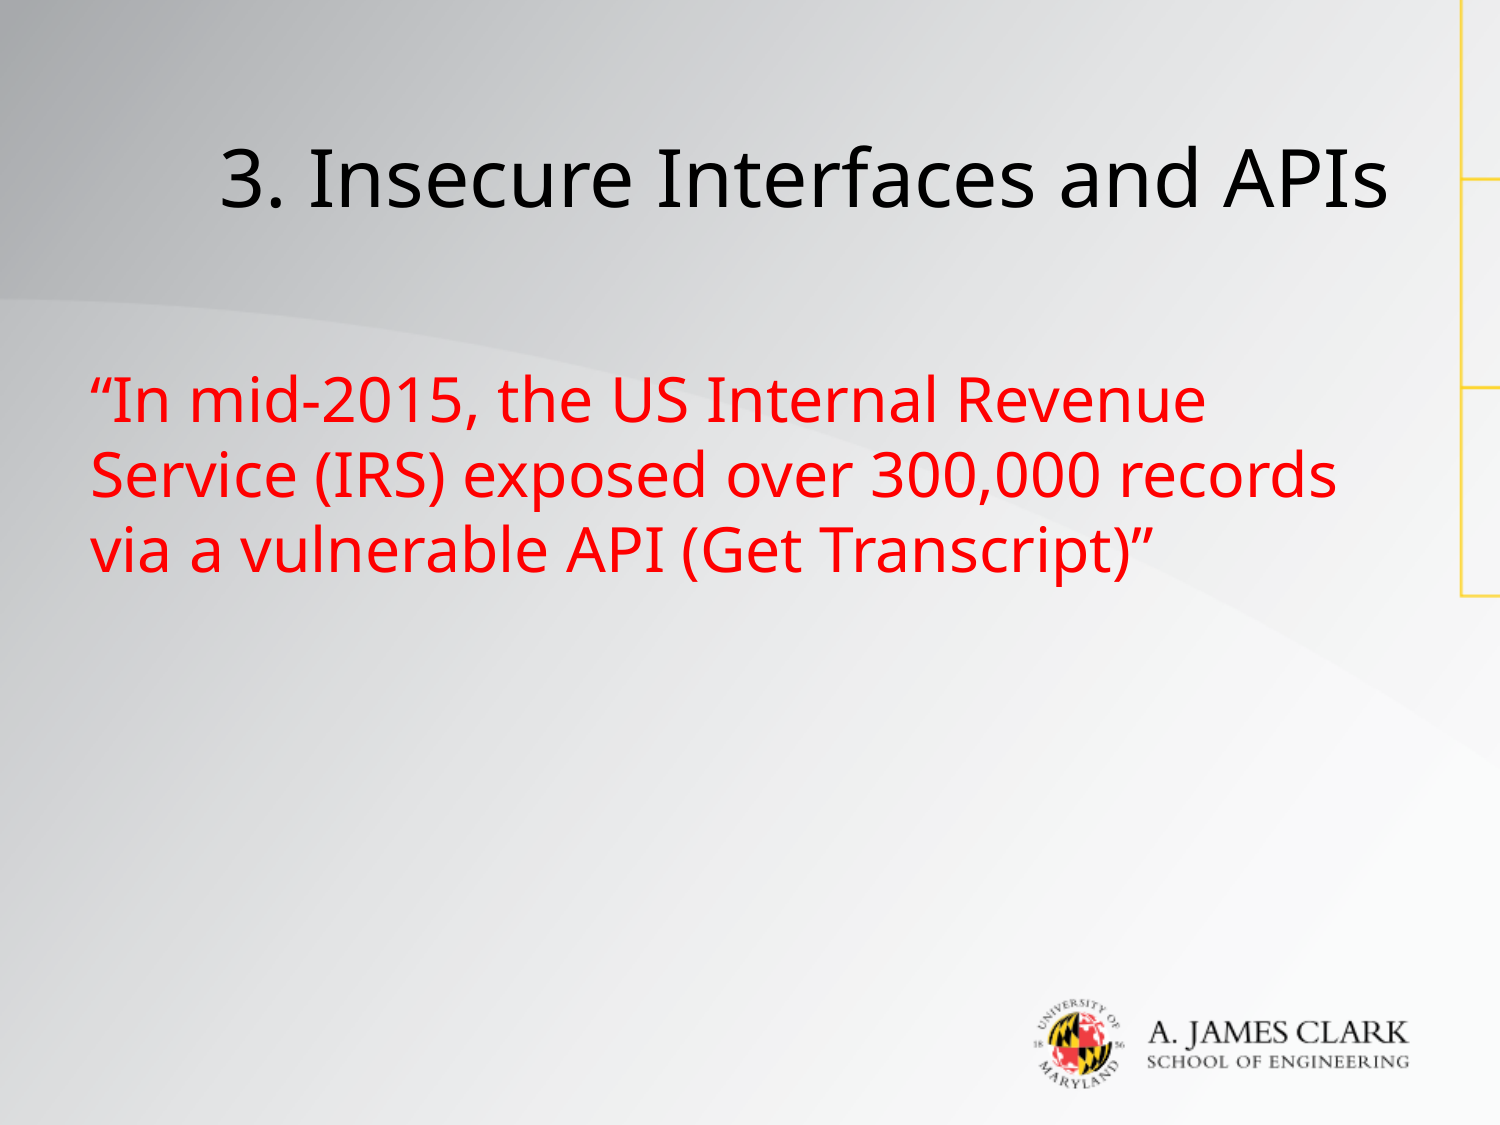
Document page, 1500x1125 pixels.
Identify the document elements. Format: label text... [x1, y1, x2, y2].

list “In mid-2015, the US Internal Revenue Service (IRS) exposed over 300,000 records via a vulnerable API (Get Transcript)” [75, 352, 1407, 1002]
title 3. Insecure Interfaces and APIs [75, 45, 1407, 231]
